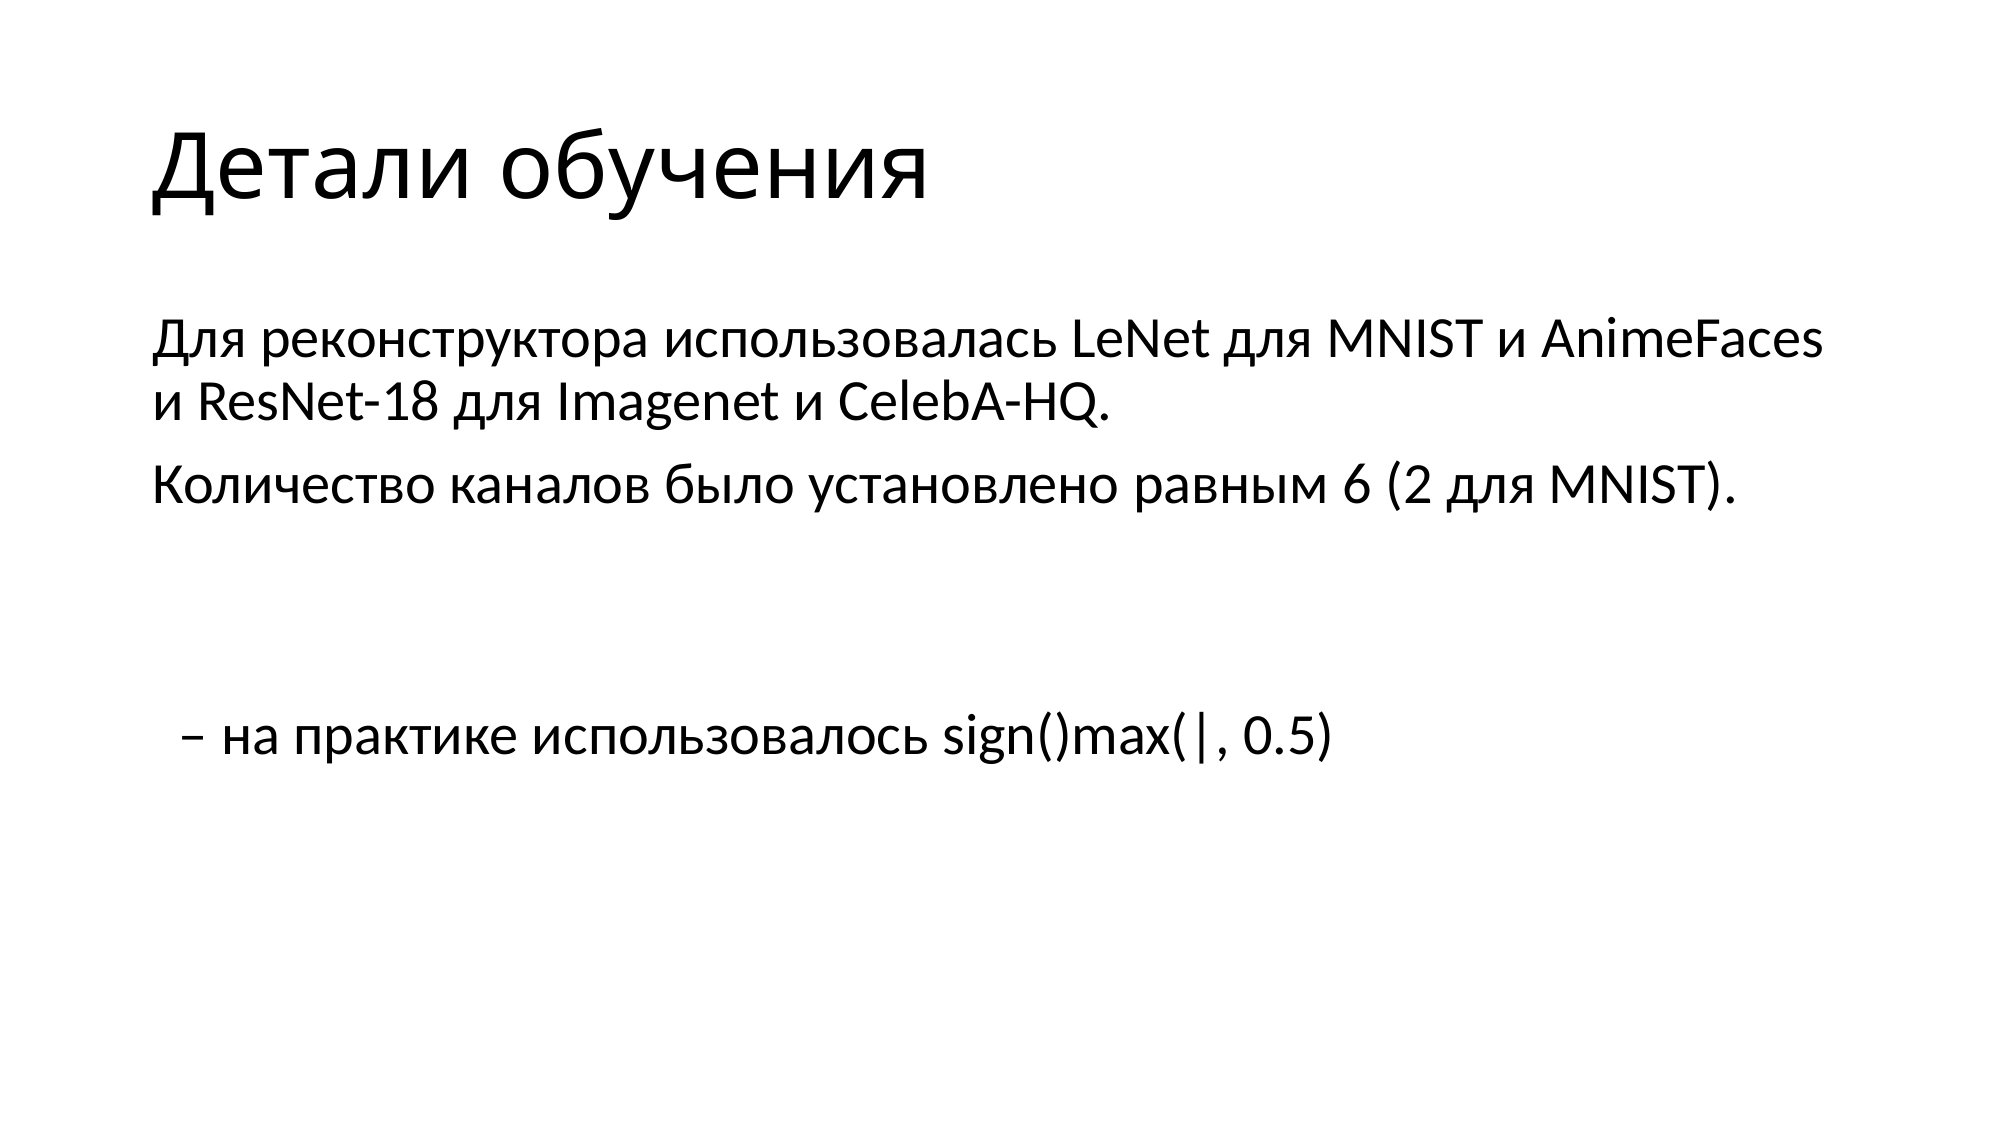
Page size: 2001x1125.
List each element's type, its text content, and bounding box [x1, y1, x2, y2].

title Детали обучения [137, 59, 1863, 278]
